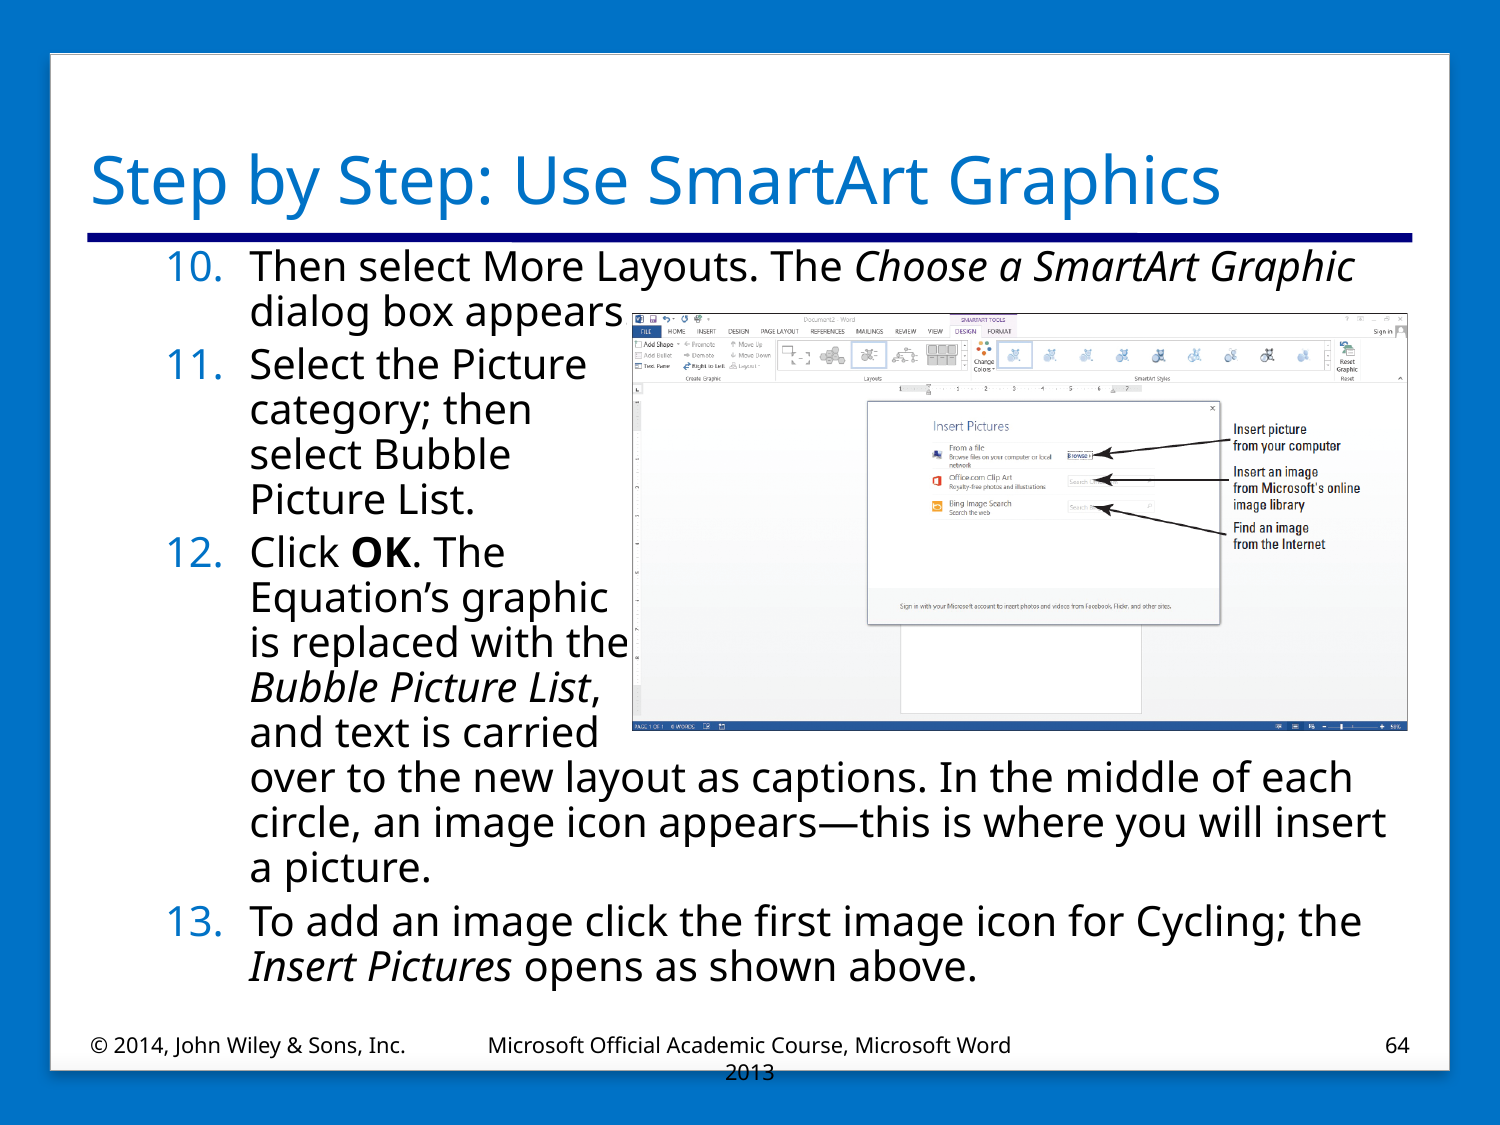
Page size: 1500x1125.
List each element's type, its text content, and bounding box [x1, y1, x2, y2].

list Then select More Layouts. The Choose a SmartArt Graphic dialog box appears. Select the Picture category; then select Bubble Picture List. Click OK. The Equation’s graphic is replaced with the Bubble Picture List, and text is carried over to the new layout as captions. In the middle of each circle, an image icon appears—this is where you will insert a picture. To add an image click the first image icon for Cycling; the Insert Pictures opens as shown above. [75, 237, 1425, 1063]
slide_number © 2014, John Wiley & Sons, Inc. [74, 1024, 426, 1103]
footer Microsoft Official Academic Course, Microsoft Word 2013 [449, 1024, 1051, 1103]
title Step by Step: Use SmartArt Graphics [74, 74, 1426, 226]
picture [626, 309, 1416, 740]
slide_number 64 [1074, 1024, 1426, 1103]
